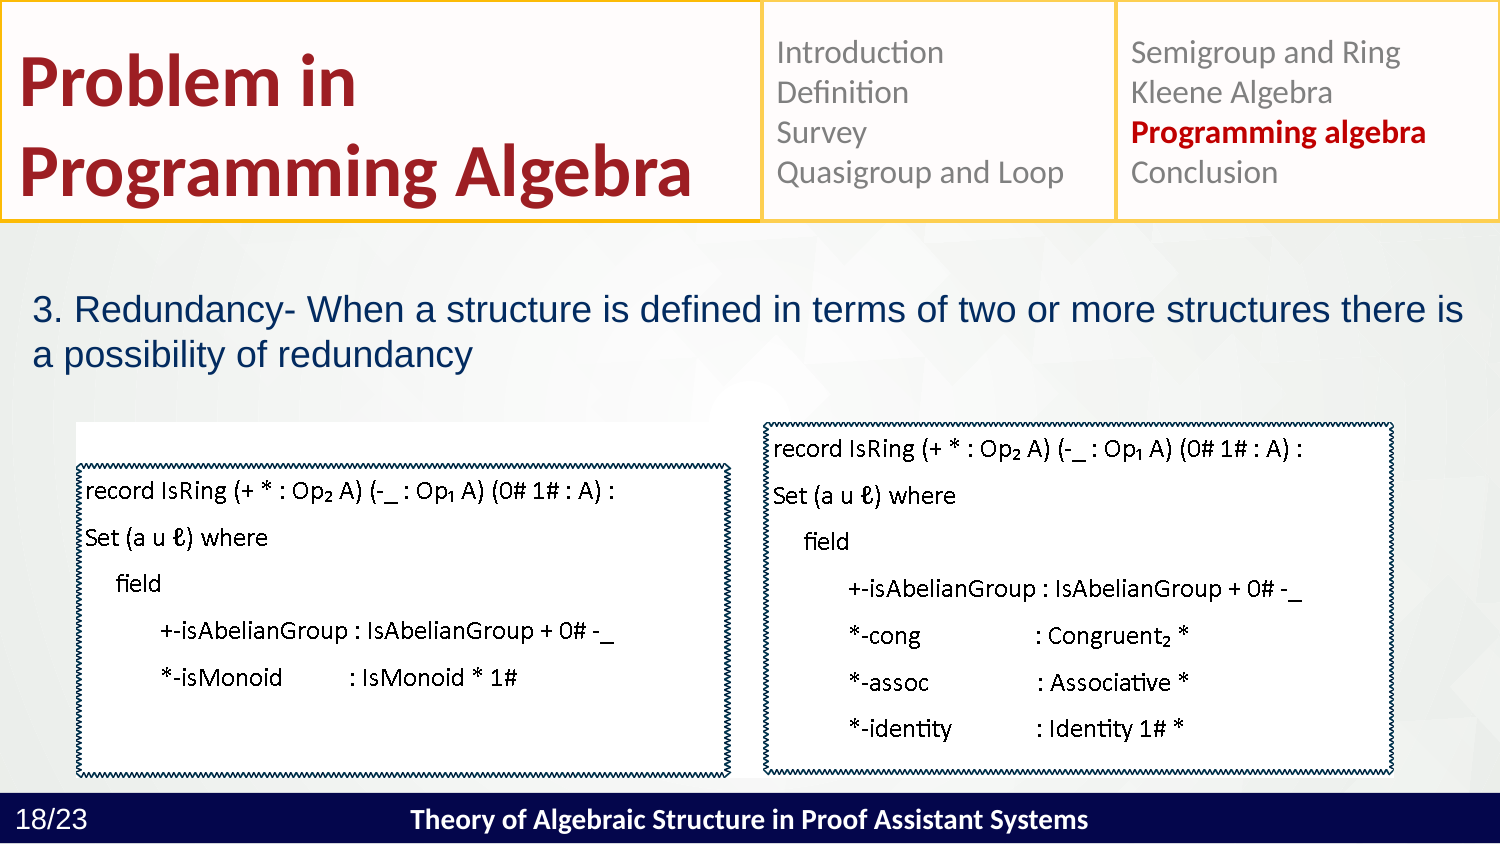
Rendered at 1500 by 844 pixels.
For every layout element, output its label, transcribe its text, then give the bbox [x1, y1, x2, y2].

text_box [0, 0, 761, 221]
text_box 18/23 [0, 792, 113, 843]
picture [76, 422, 1394, 779]
text_box Theory of Algebraic Structure in Proof Assistant Systems [0, 792, 1500, 844]
text_box 3. Redundancy- When a structure is defined in terms of two or more structures there is a possibility of redundancy [17, 232, 1500, 563]
text_box Semigroup and Ring Kleene Algebra Programming algebra Conclusion [1116, 0, 1500, 221]
text_box Introduction Definition Survey Quasigroup and Loop [761, 0, 1116, 221]
text_box Problem in Programming Algebra [4, 23, 761, 219]
